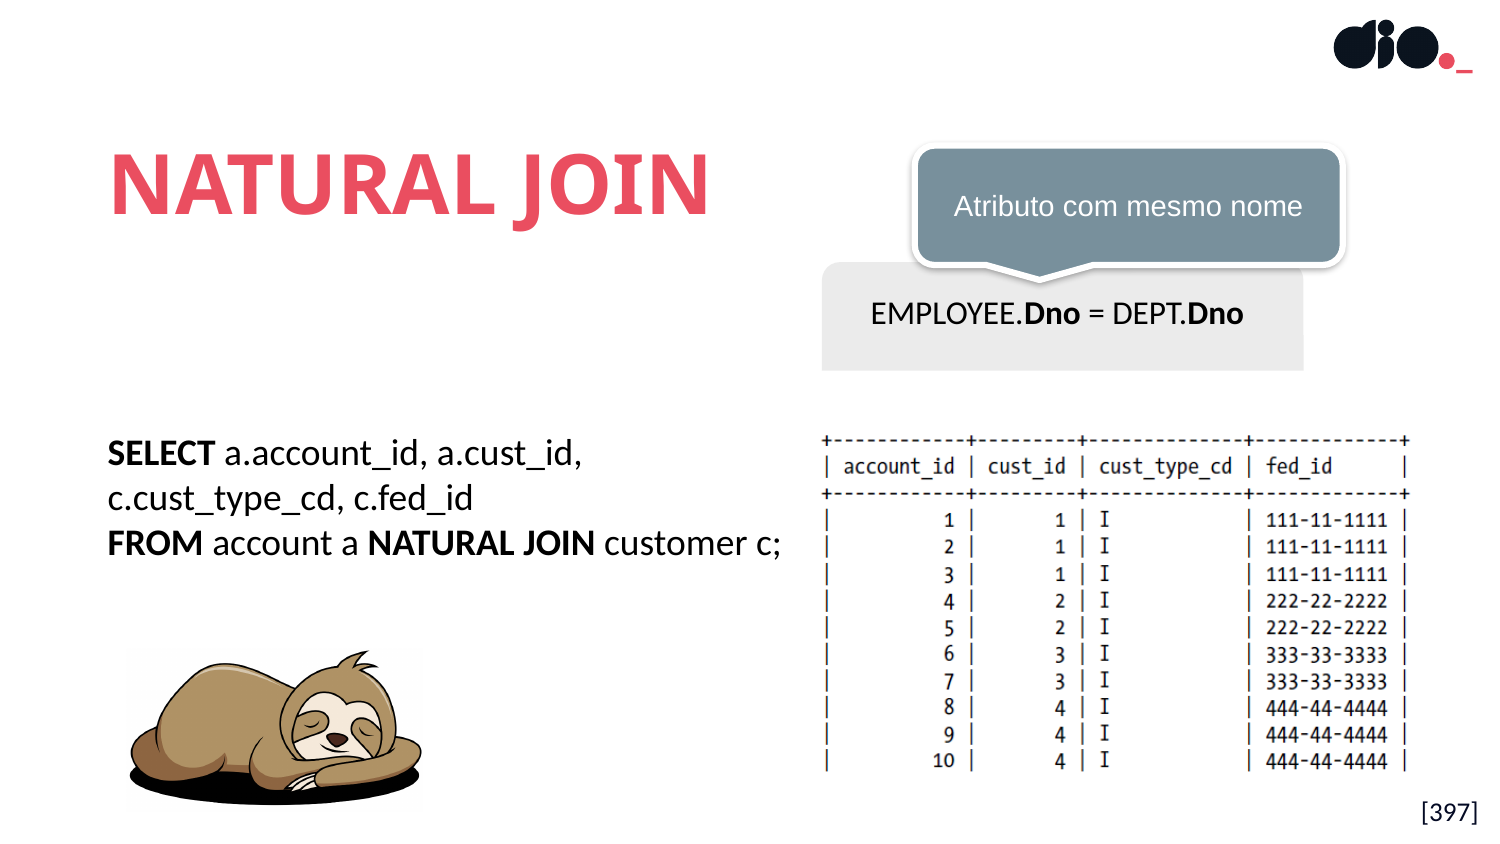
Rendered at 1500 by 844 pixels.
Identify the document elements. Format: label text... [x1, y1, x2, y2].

picture [810, 429, 1420, 780]
picture [126, 648, 423, 812]
text_box Atributo com mesmo nome [911, 142, 1346, 269]
text_box SELECT a.account_id, a.cust_id, c.cust_type_cd, c.fed_id FROM account a NATURAL JOIN customer c; [92, 243, 822, 749]
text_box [821, 261, 1304, 371]
text_box NATURAL JOIN [92, 104, 1408, 243]
picture [1333, 19, 1473, 74]
slide_number [397] [1403, 779, 1494, 844]
